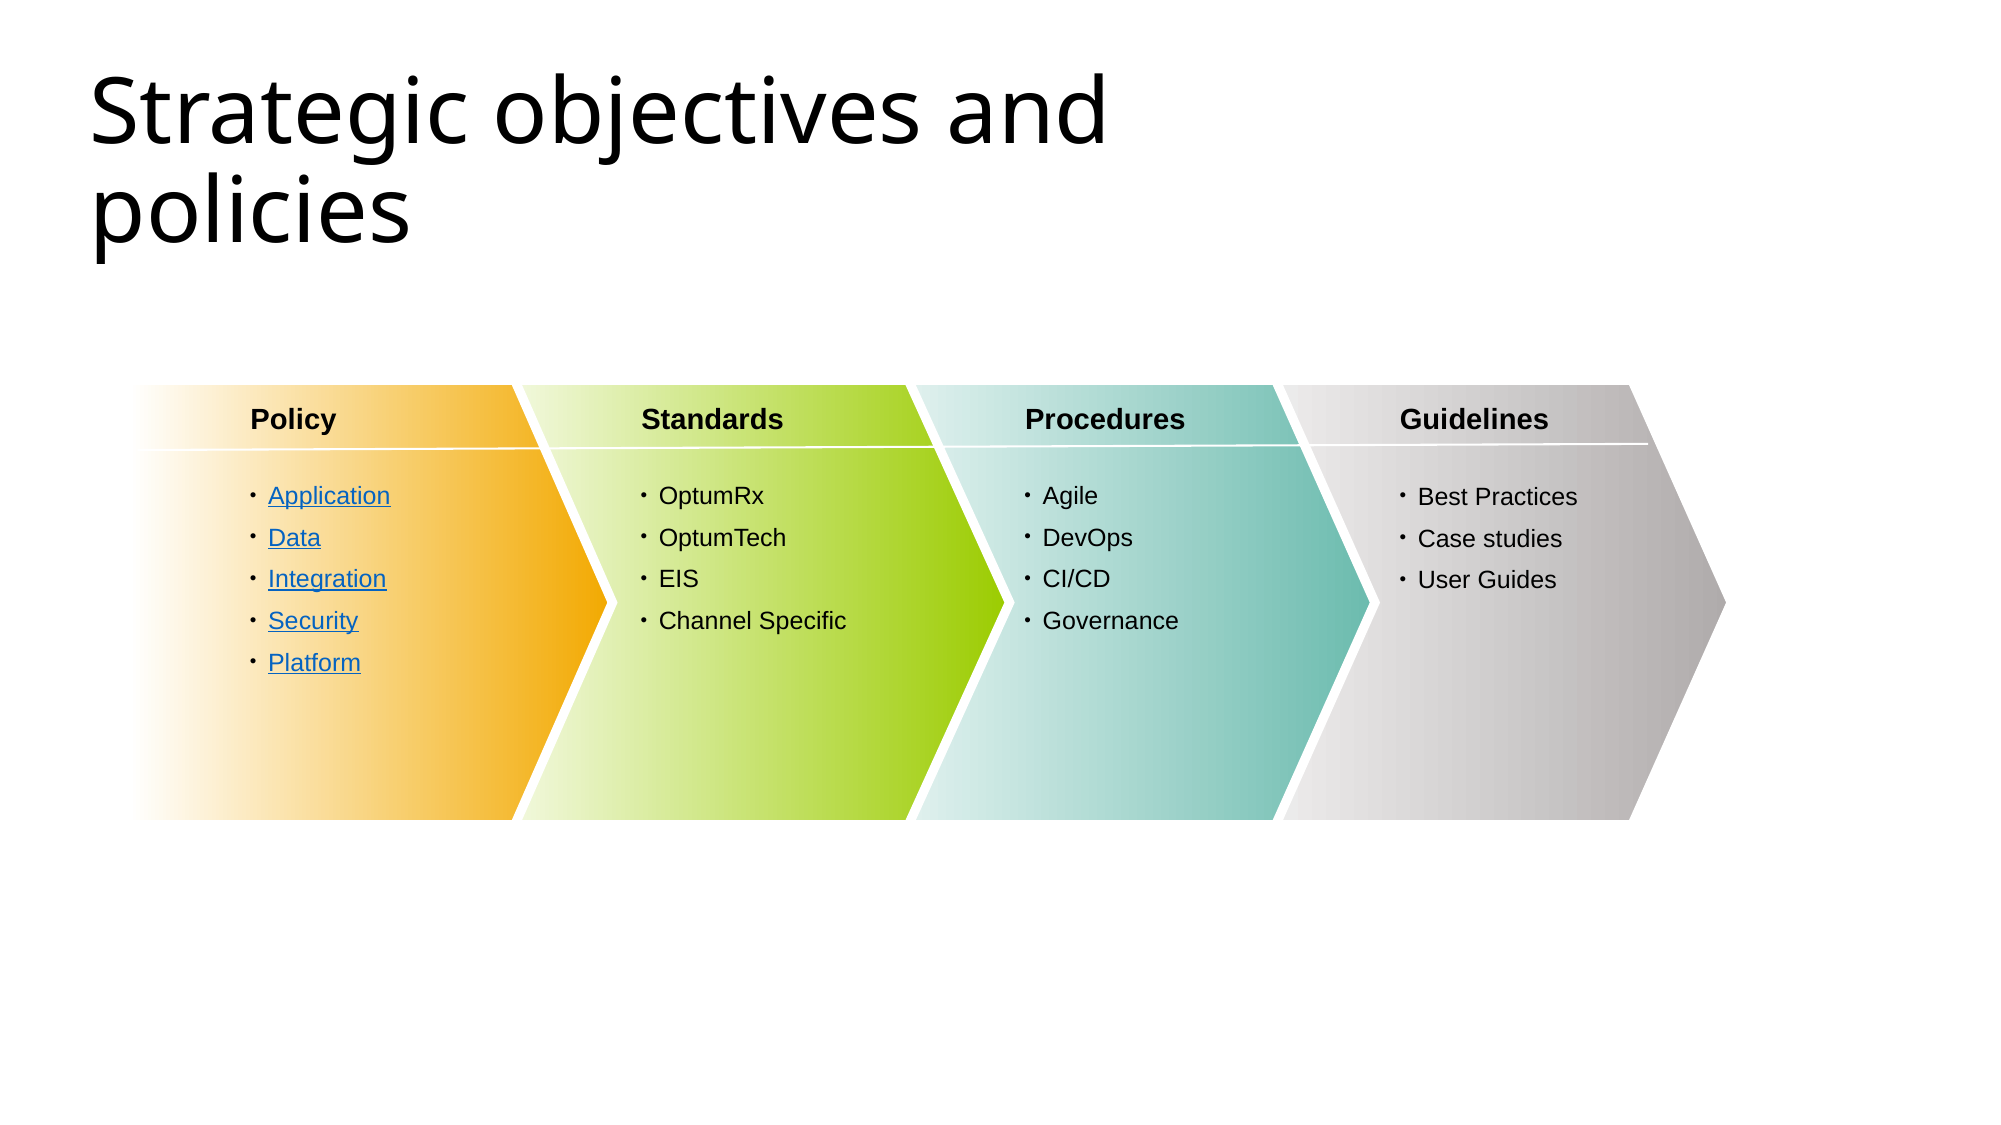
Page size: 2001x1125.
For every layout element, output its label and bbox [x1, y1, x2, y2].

text_box [74, 57, 1425, 129]
text_box [128, 380, 1747, 825]
